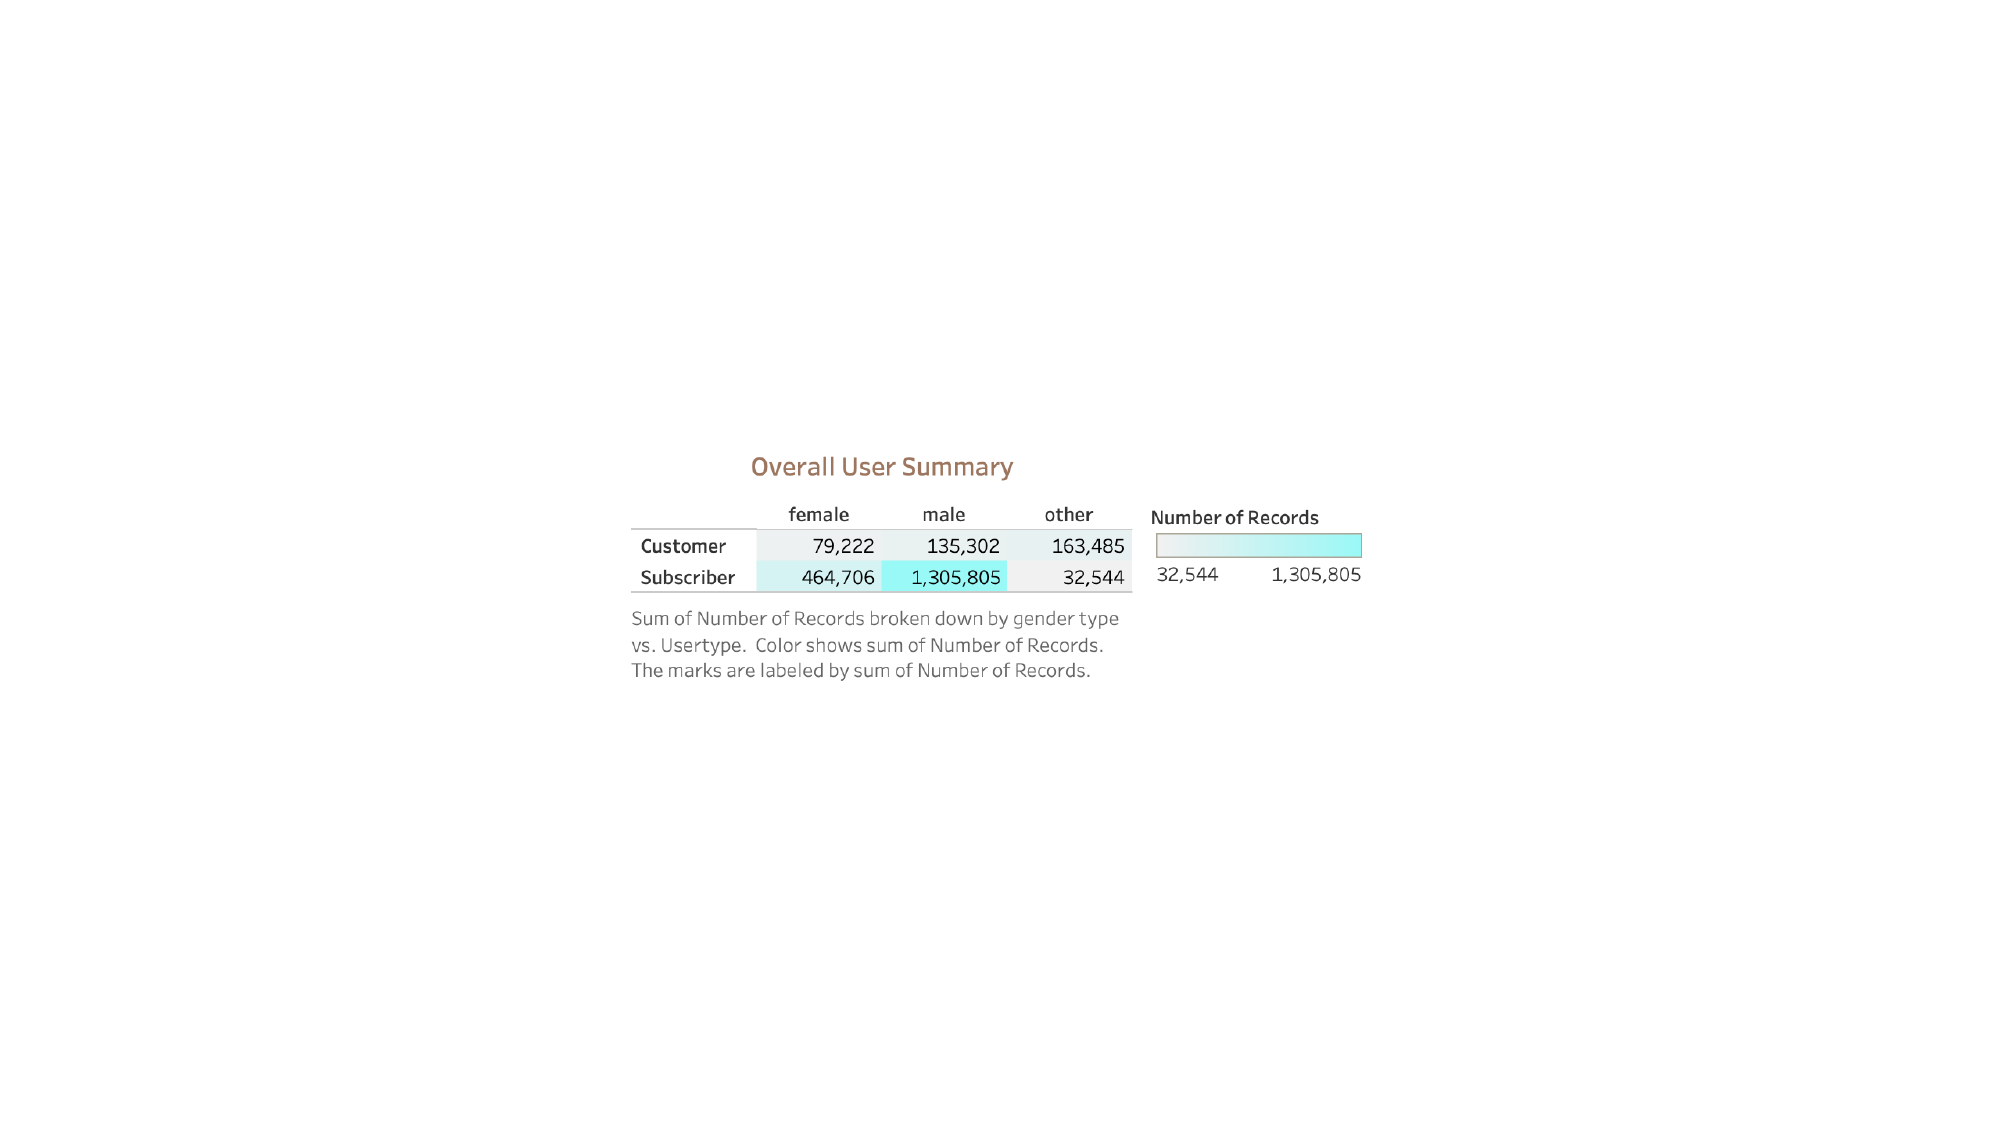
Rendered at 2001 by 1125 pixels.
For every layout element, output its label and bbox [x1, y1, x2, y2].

picture [631, 439, 1369, 686]
